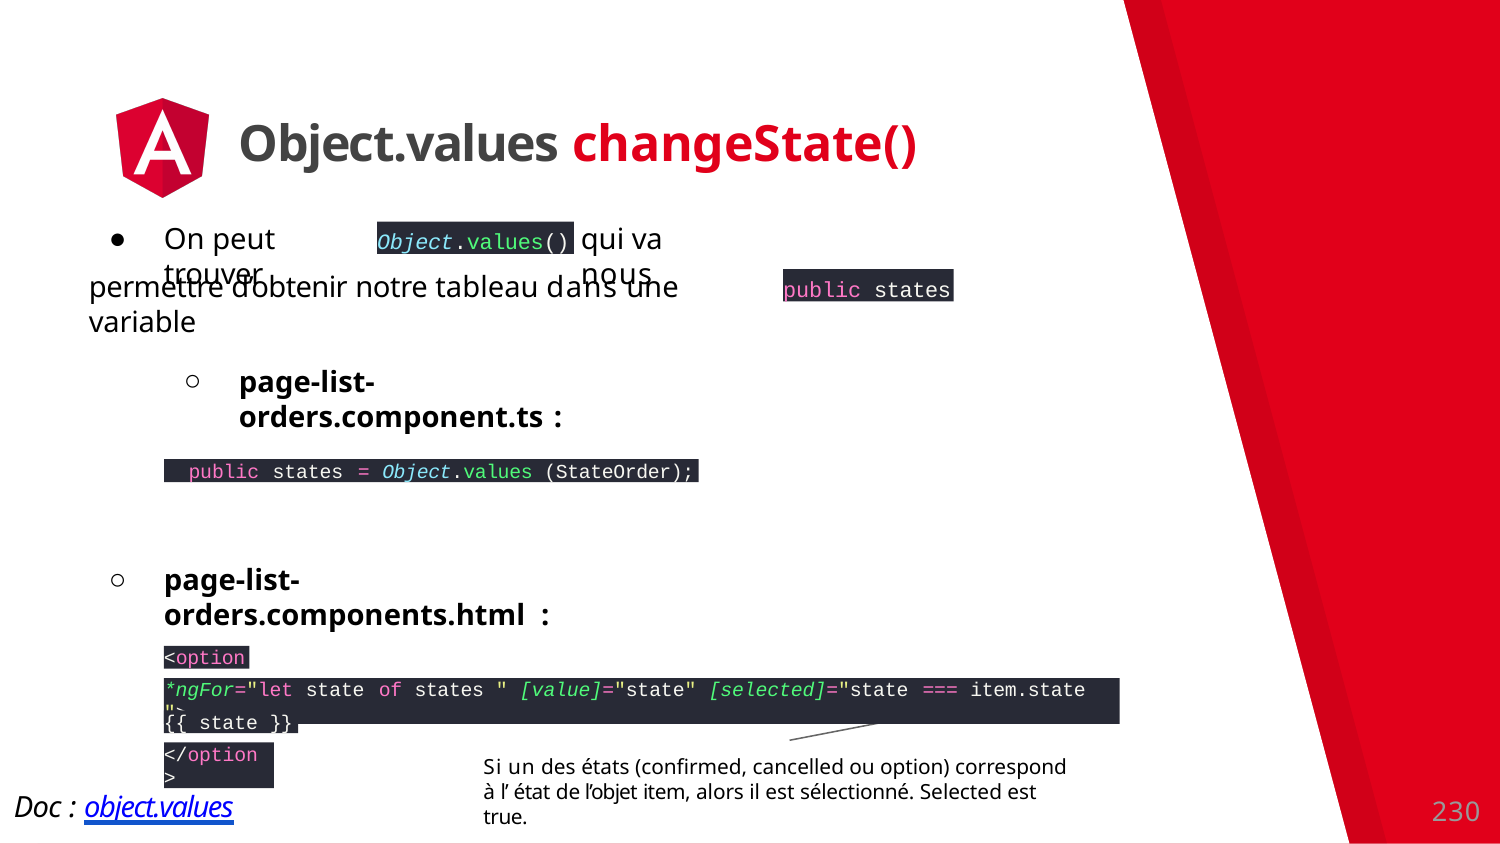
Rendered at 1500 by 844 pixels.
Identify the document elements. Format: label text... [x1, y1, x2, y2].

text_box 230 [1429, 791, 1482, 827]
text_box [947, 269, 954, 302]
text_box *ngFor="let state of states " [value]="state" [selected]="state === item.state "> [947, 678, 1120, 724]
text_box </option > [164, 750, 274, 789]
text_box Doc : object.values [11, 786, 238, 829]
title Object.values changeState() [55, 27, 1120, 253]
text_box Si un des états (conﬁrmed, cancelled ou option) correspond à l’ état de l’objet item, alors il est sélectionné. Selected est true. [481, 751, 1084, 829]
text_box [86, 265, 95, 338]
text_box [100, 83, 943, 742]
